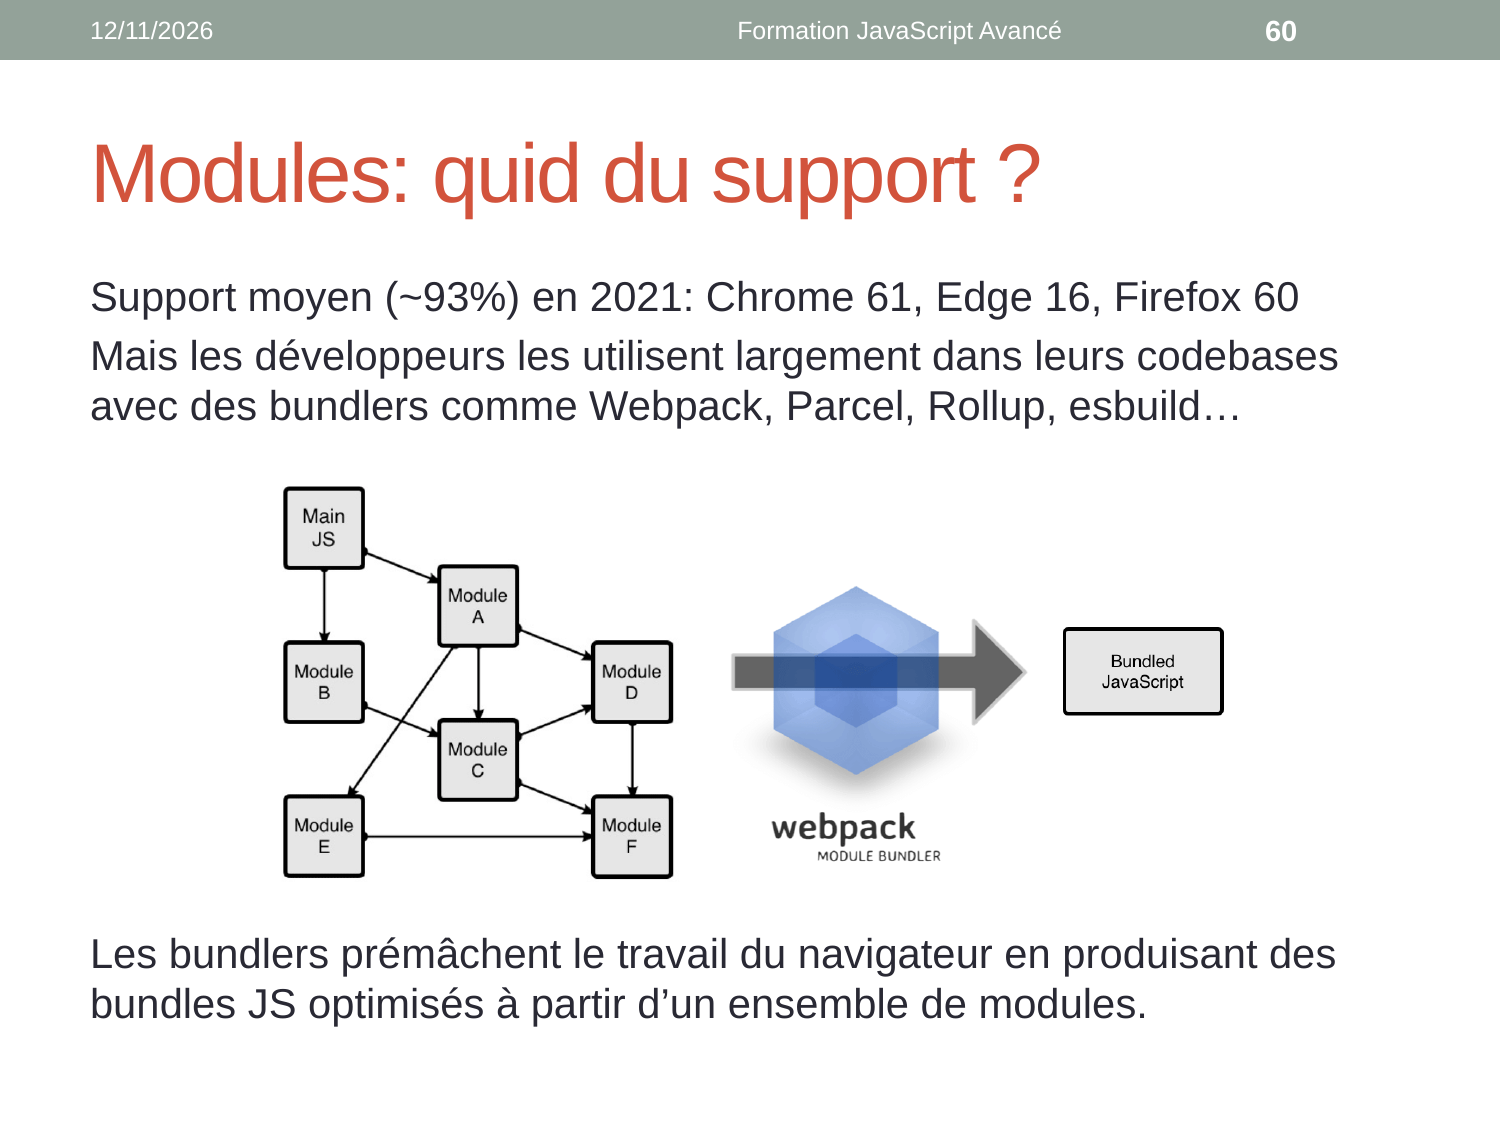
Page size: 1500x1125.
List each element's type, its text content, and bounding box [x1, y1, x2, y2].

title Modules: quid du support ? [75, 87, 1425, 250]
list Support moyen (~93%) en 2021: Chrome 61, Edge 16, Firefox 60 Mais les développeurs les utilisent largement dans leurs codebases avec des bundlers comme Webpack, Parcel, Rollup, esbuild… Les bundlers prémâchent le travail du navigateur en produisant des bundles JS optimisés à partir d’un ensemble de modules. [75, 262, 1425, 1059]
slide_number 60 [1250, 3, 1425, 57]
footer Formation JavaScript Avancé [562, 3, 1238, 57]
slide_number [75, 3, 550, 57]
picture [279, 481, 1235, 882]
